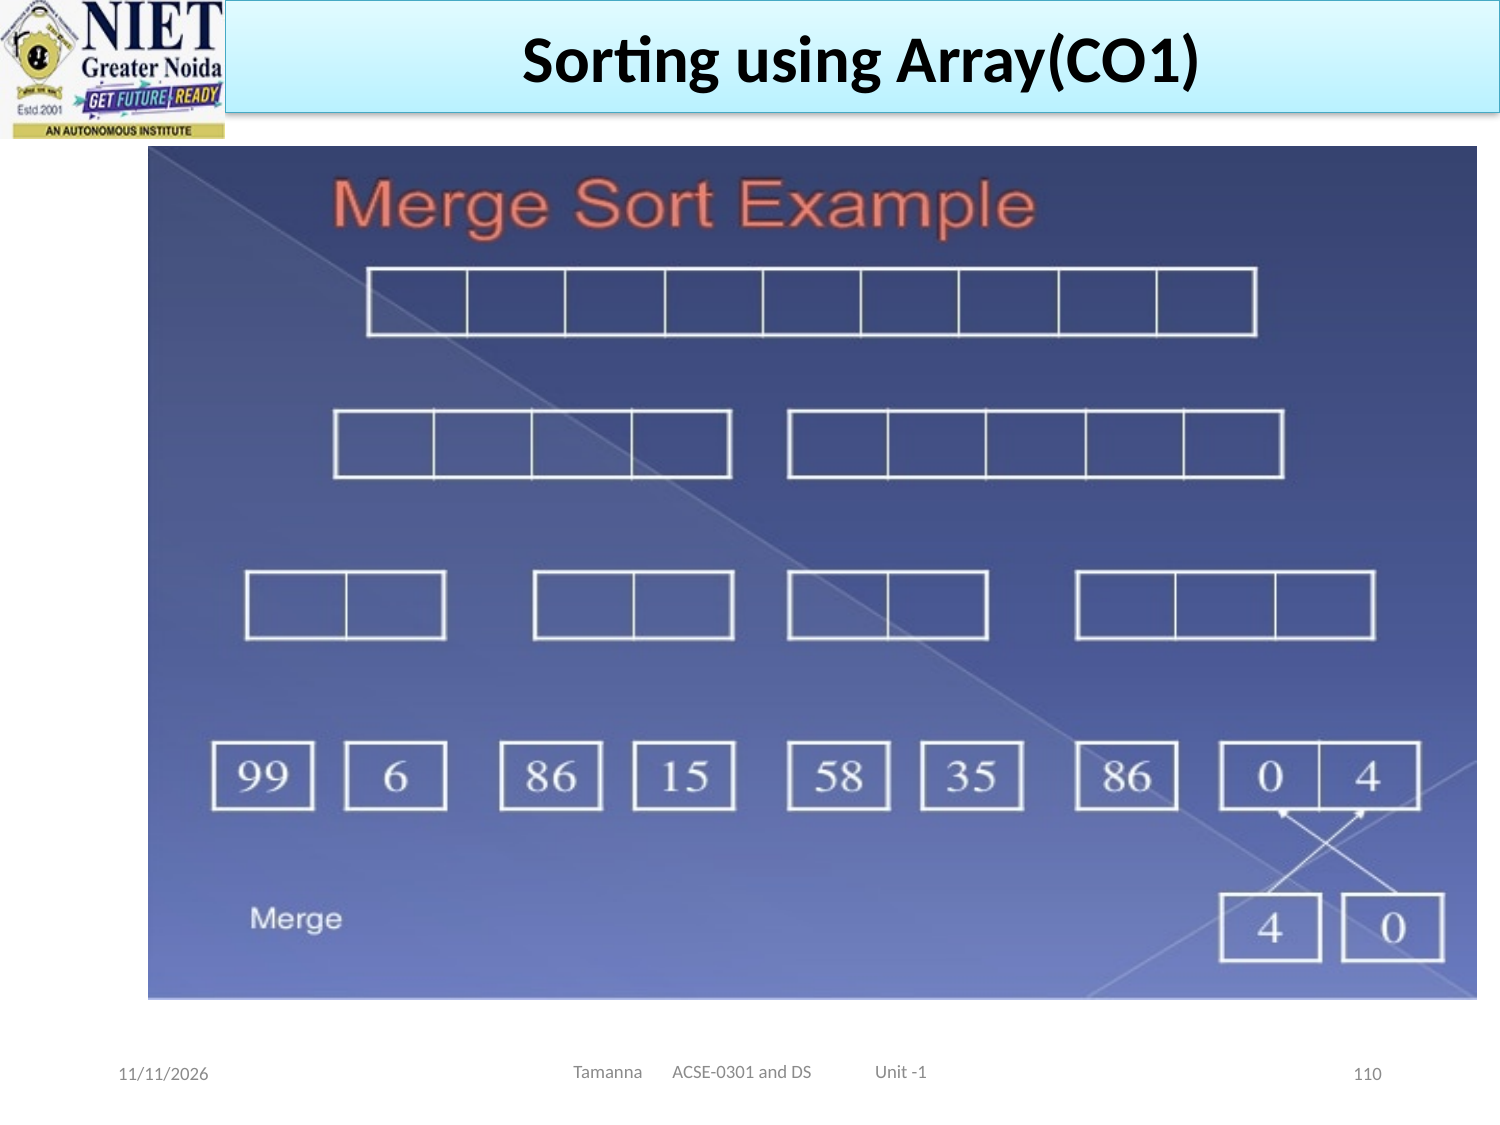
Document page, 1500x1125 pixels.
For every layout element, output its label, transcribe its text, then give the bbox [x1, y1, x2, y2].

footer Tamanna ACSE-0301 and DS Unit -1 [496, 1042, 1004, 1103]
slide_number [103, 1042, 441, 1103]
picture [0, 0, 225, 140]
picture [148, 146, 1477, 1000]
text_box Sorting using Array(CO1) [225, 0, 1500, 113]
slide_number 110 [1059, 1042, 1397, 1103]
